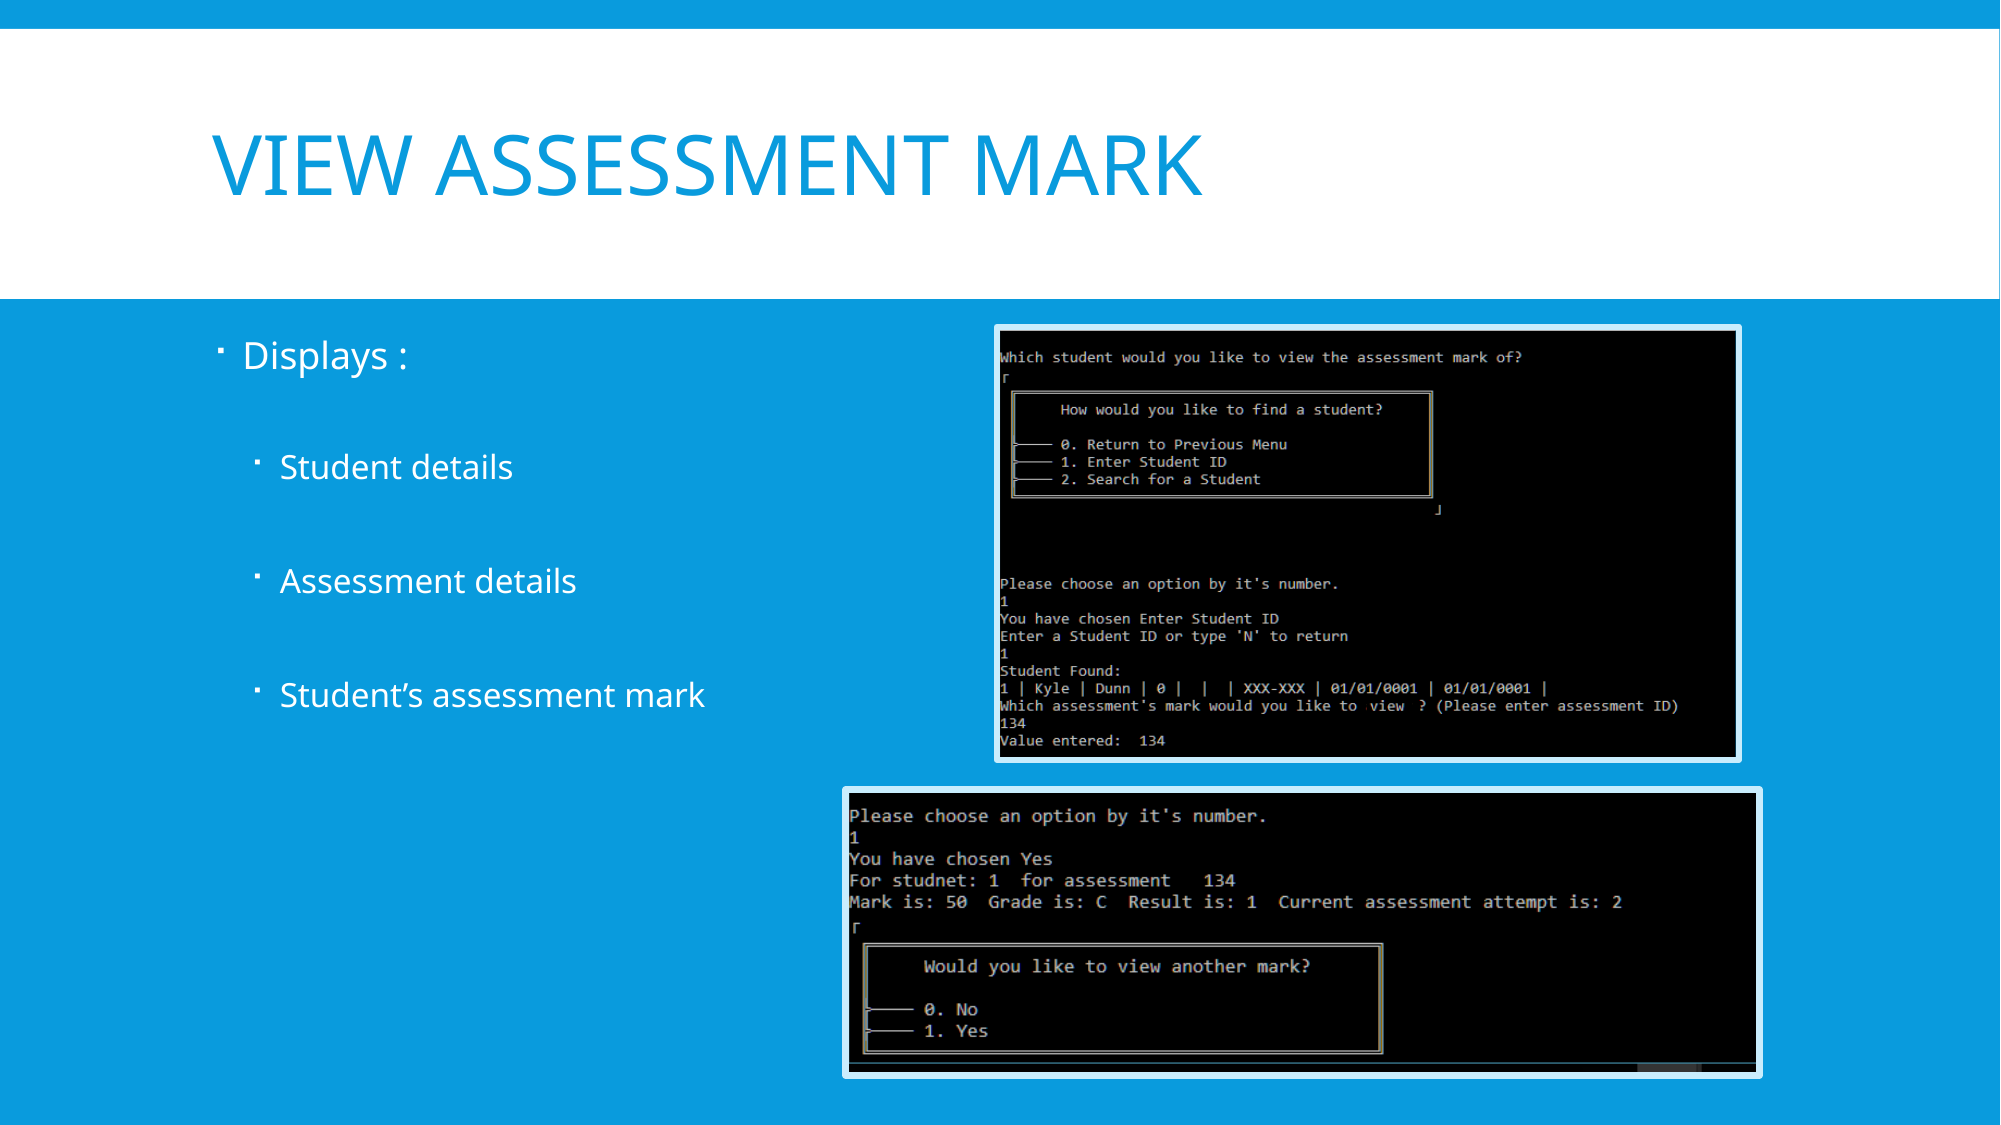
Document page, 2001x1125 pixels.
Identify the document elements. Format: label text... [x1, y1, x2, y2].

picture [848, 792, 1757, 1073]
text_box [999, 329, 1736, 757]
title View assessment mark [197, 46, 1803, 295]
list Displays : Student details Assessment details Student’s assessment mark [197, 329, 744, 1020]
